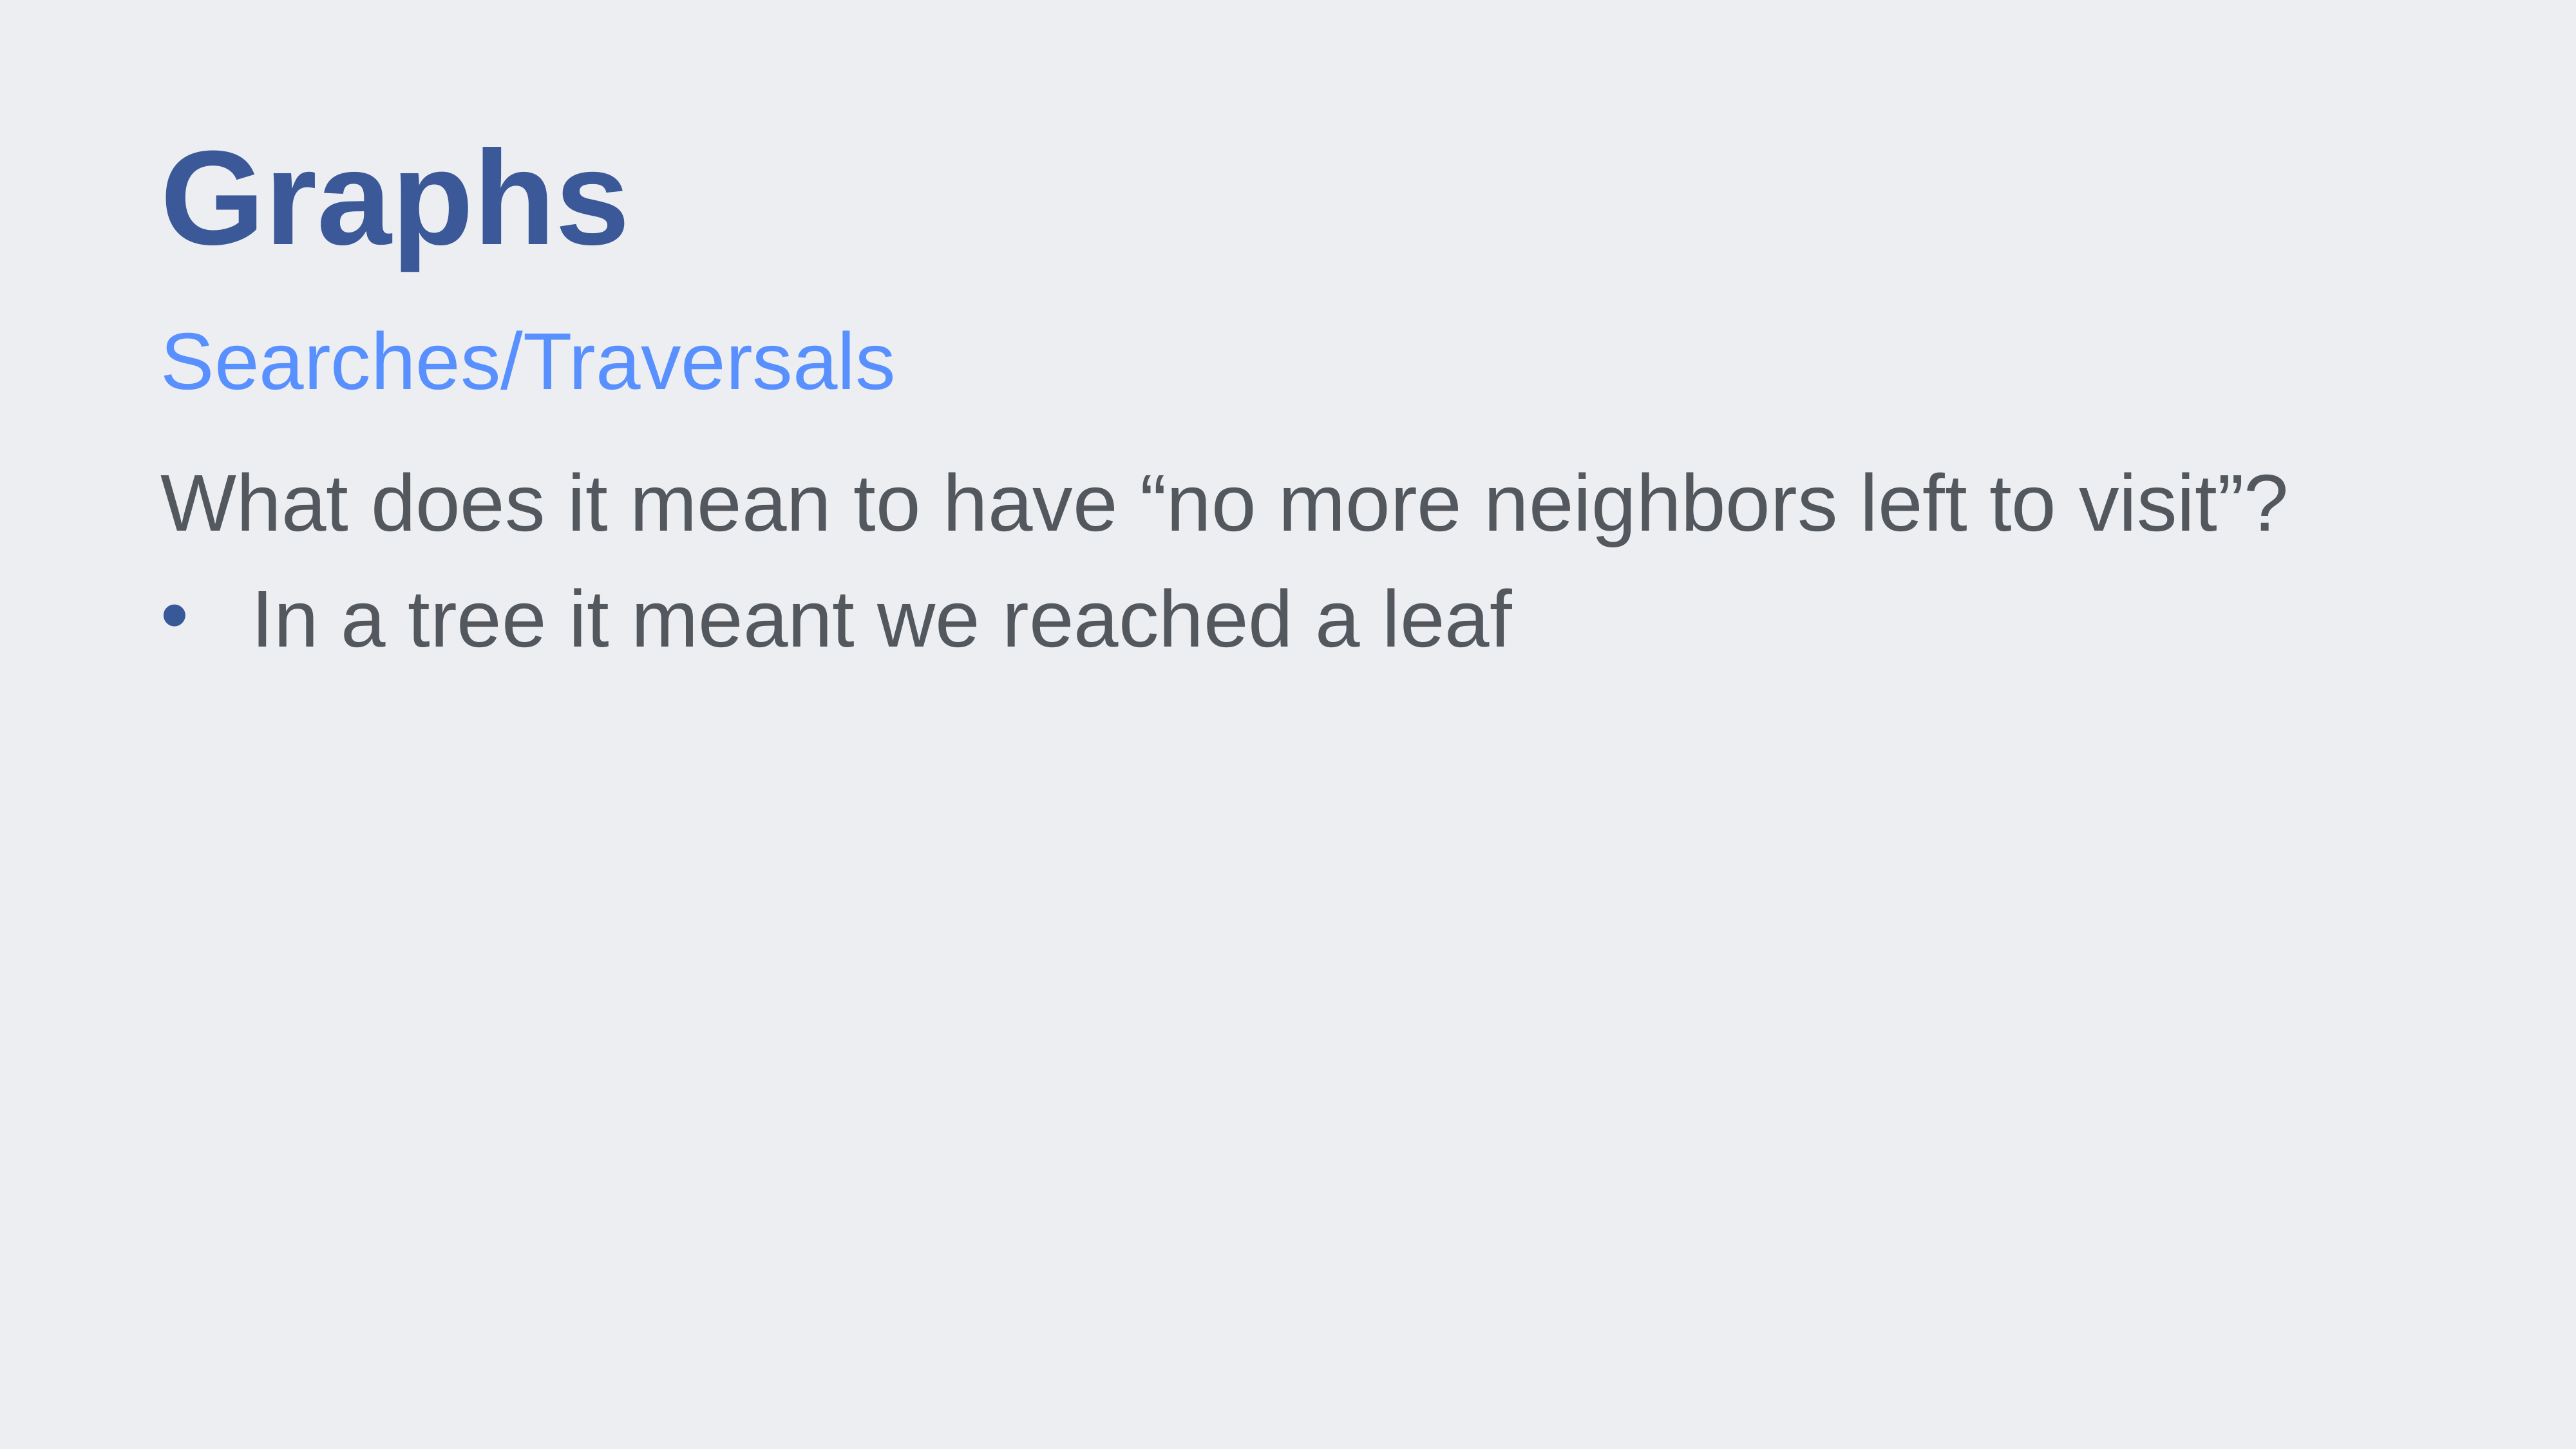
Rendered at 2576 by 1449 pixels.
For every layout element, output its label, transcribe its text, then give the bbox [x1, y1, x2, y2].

list What does it mean to have “no more neighbors left to visit”? In a tree it meant we reached a leaf [160, 431, 2415, 1075]
list Searches/Traversals [160, 308, 2415, 427]
title Graphs [160, 109, 2415, 305]
